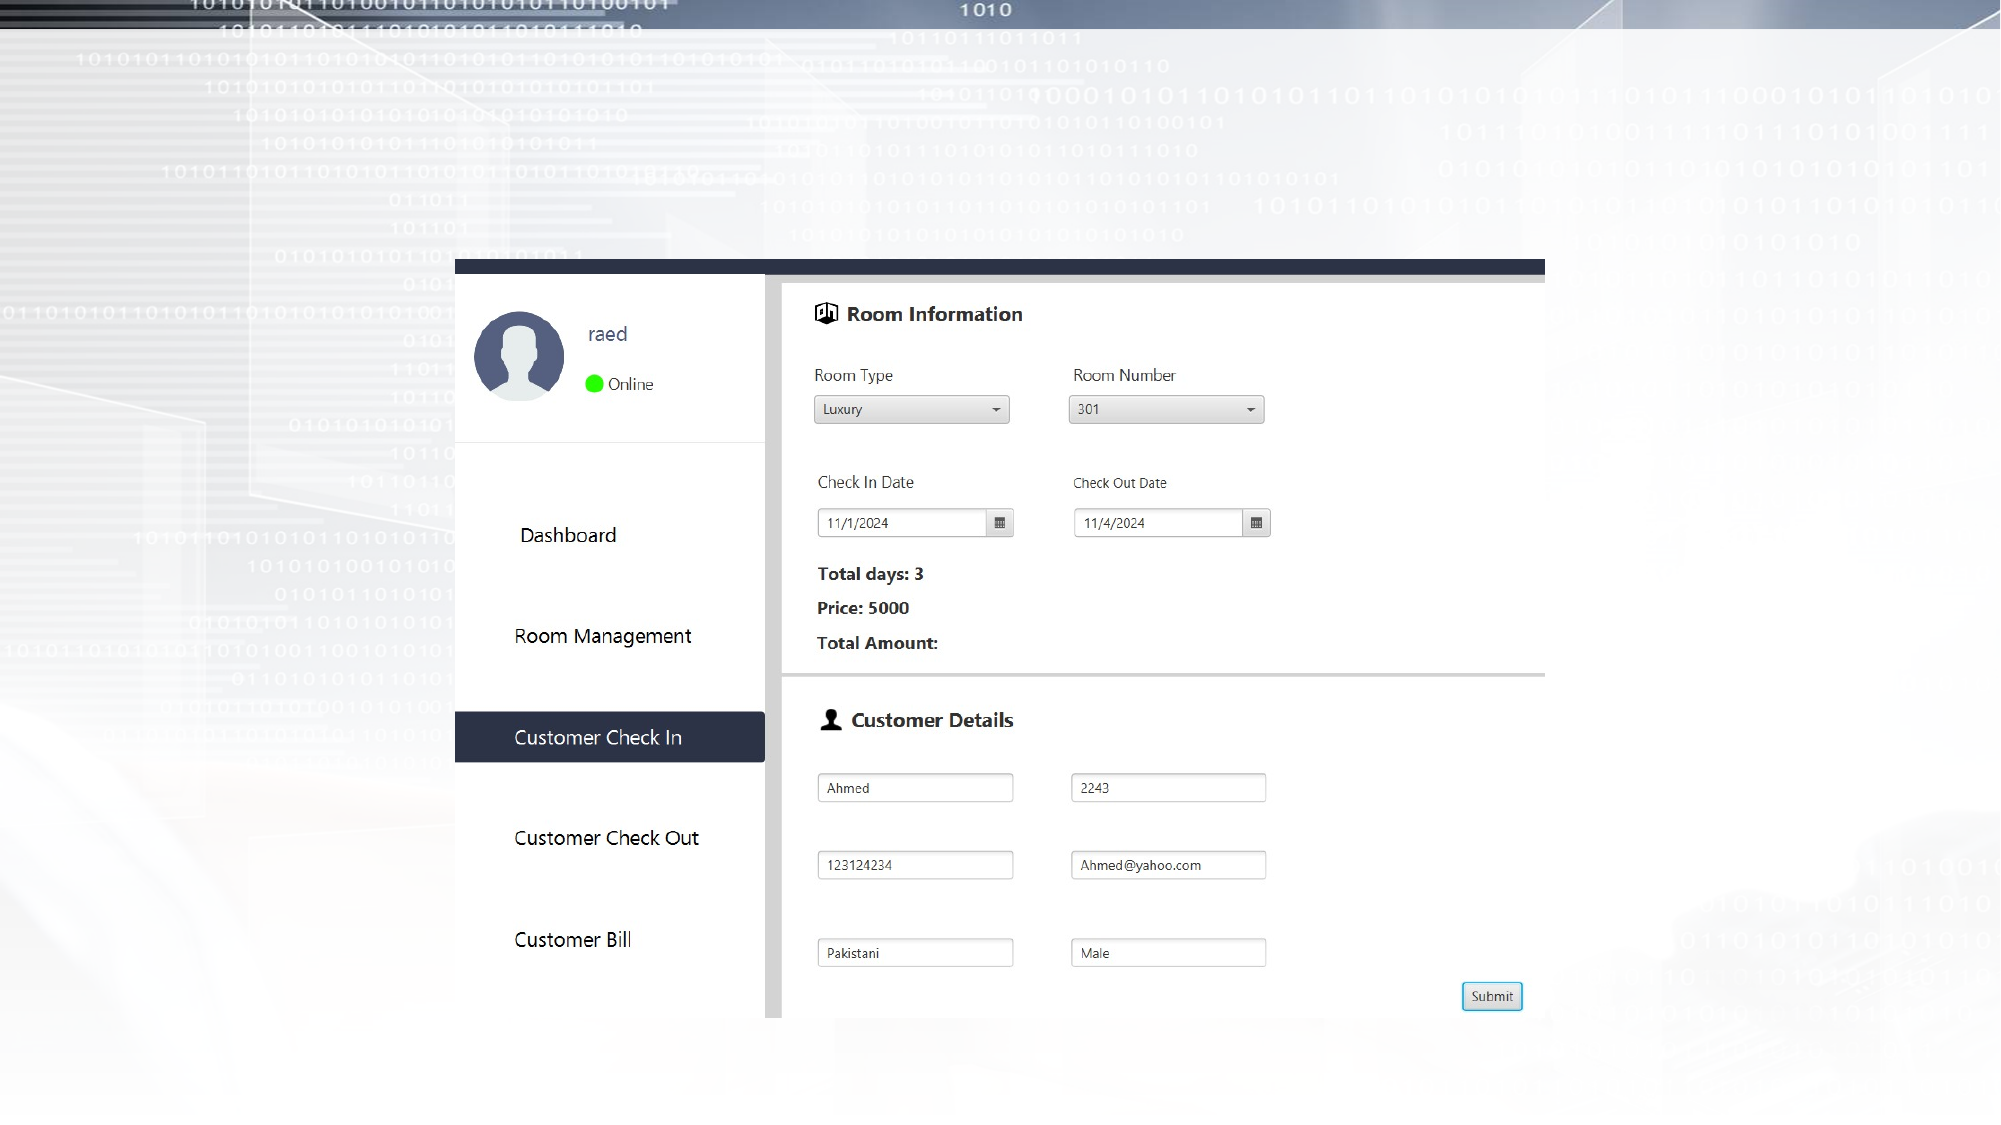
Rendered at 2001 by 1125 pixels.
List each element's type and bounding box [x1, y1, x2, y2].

list [455, 259, 1545, 1018]
picture [0, 0, 2001, 1125]
